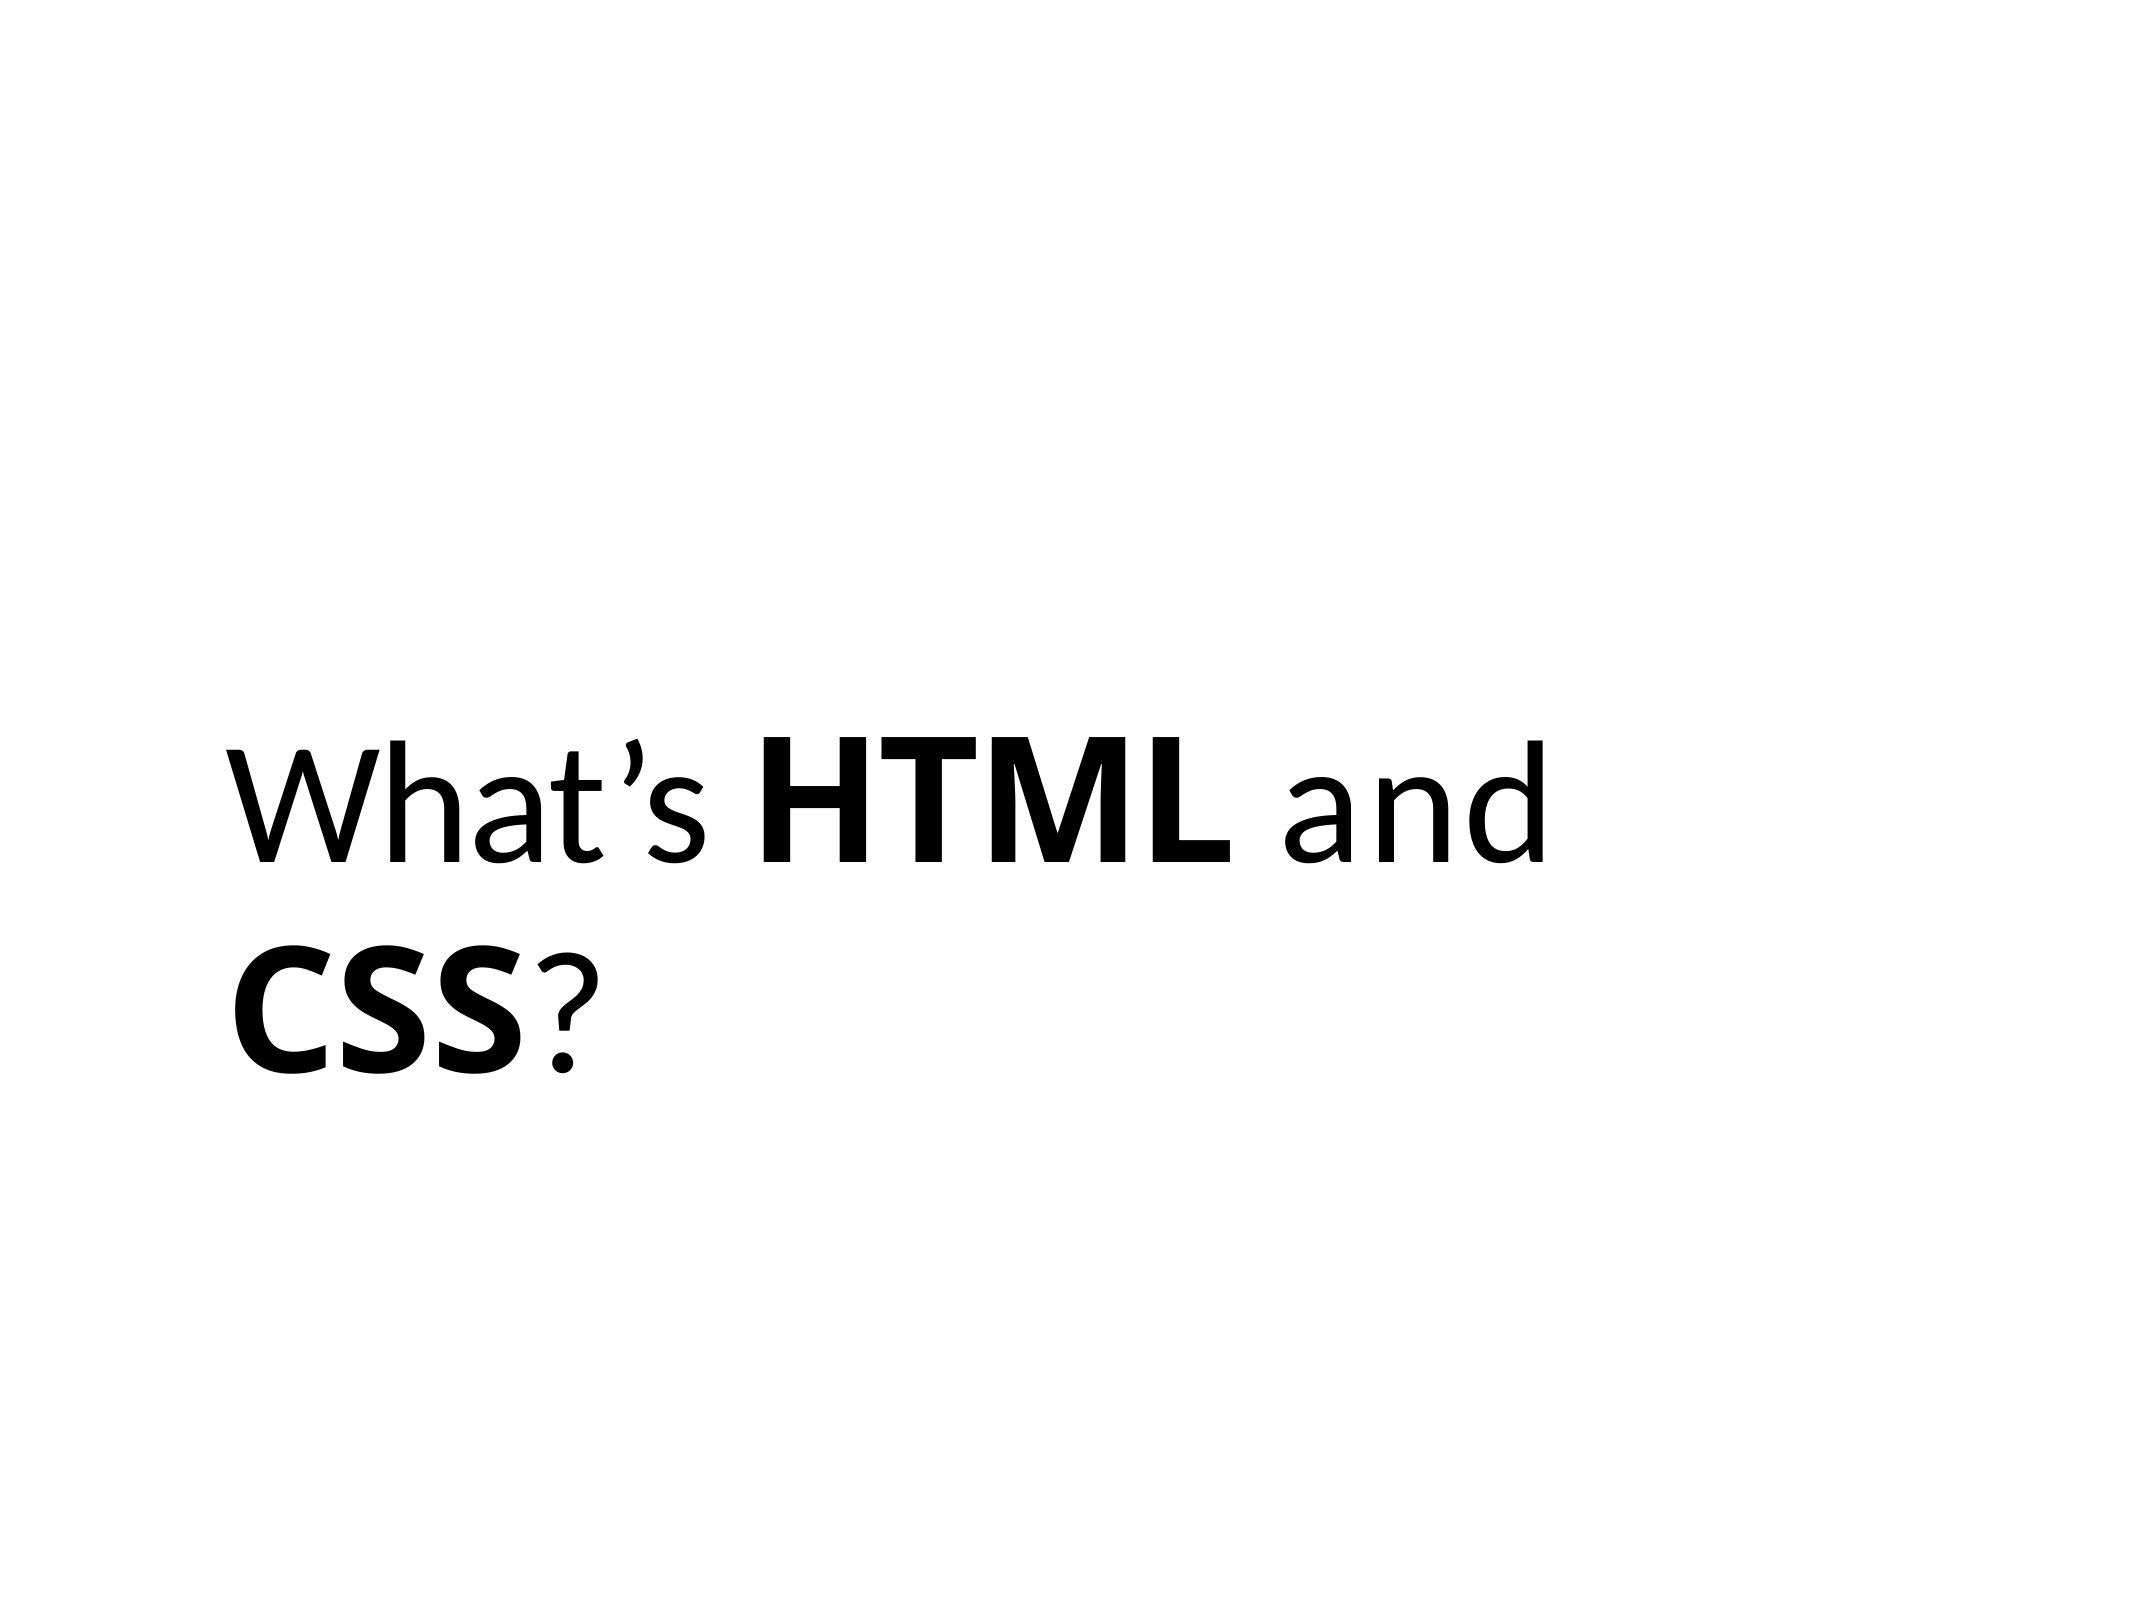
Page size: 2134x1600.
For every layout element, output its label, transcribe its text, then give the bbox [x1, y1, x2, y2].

title What’s HTML and CSS? [223, 685, 1908, 1108]
